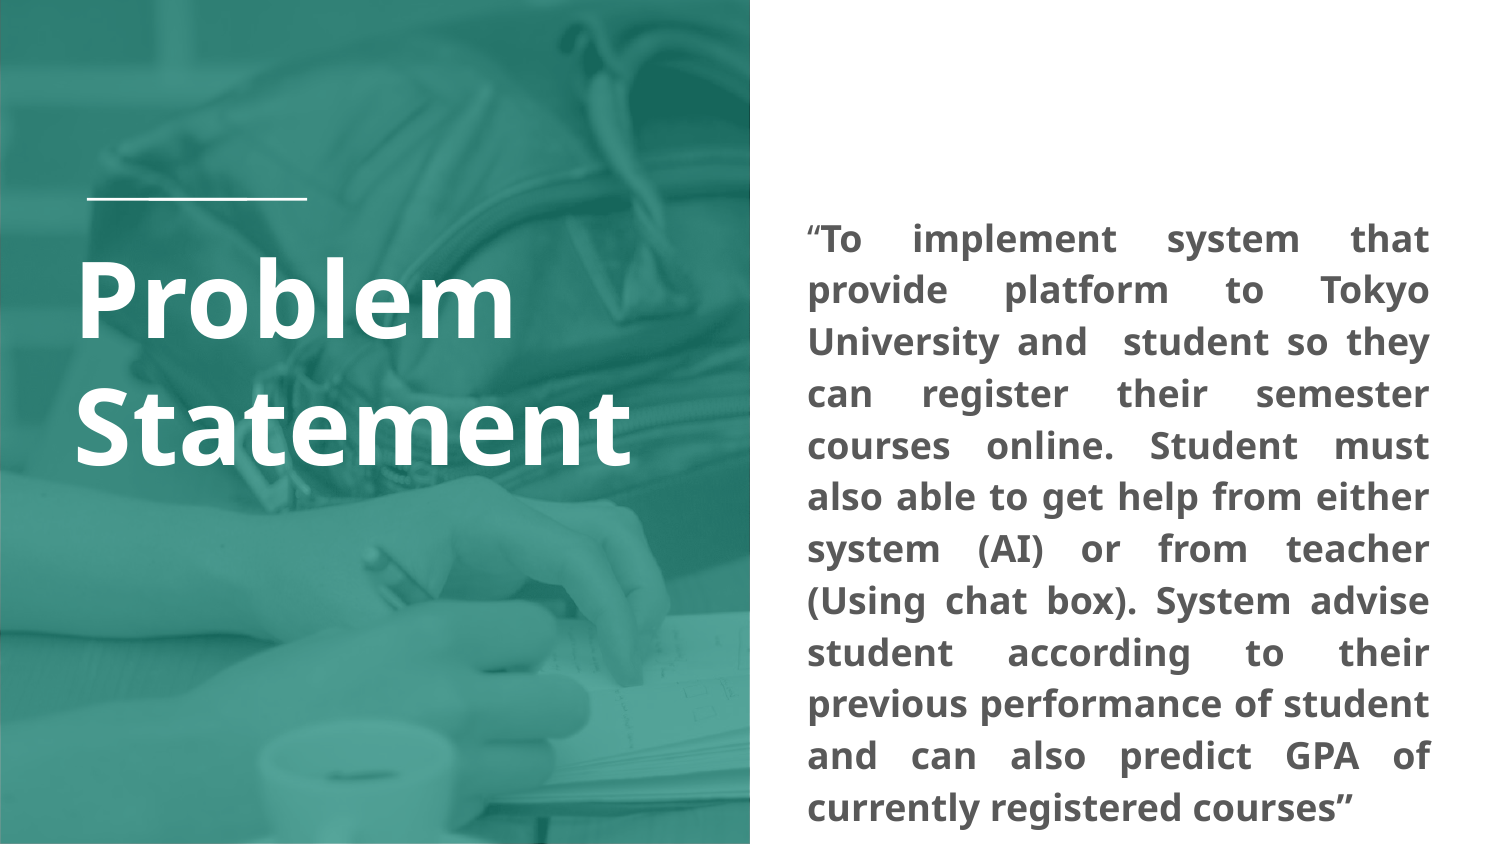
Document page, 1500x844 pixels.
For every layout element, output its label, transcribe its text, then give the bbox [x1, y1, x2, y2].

title Problem Statement [58, 217, 670, 468]
list “To implement system that provide platform to Tokyo University and student so they can register their semester courses online. Student must also able to get help from either system (AI) or from teacher (Using chat box). System advise student according to their previous performance of student and can also predict GPA of currently registered courses” [791, 192, 1446, 752]
